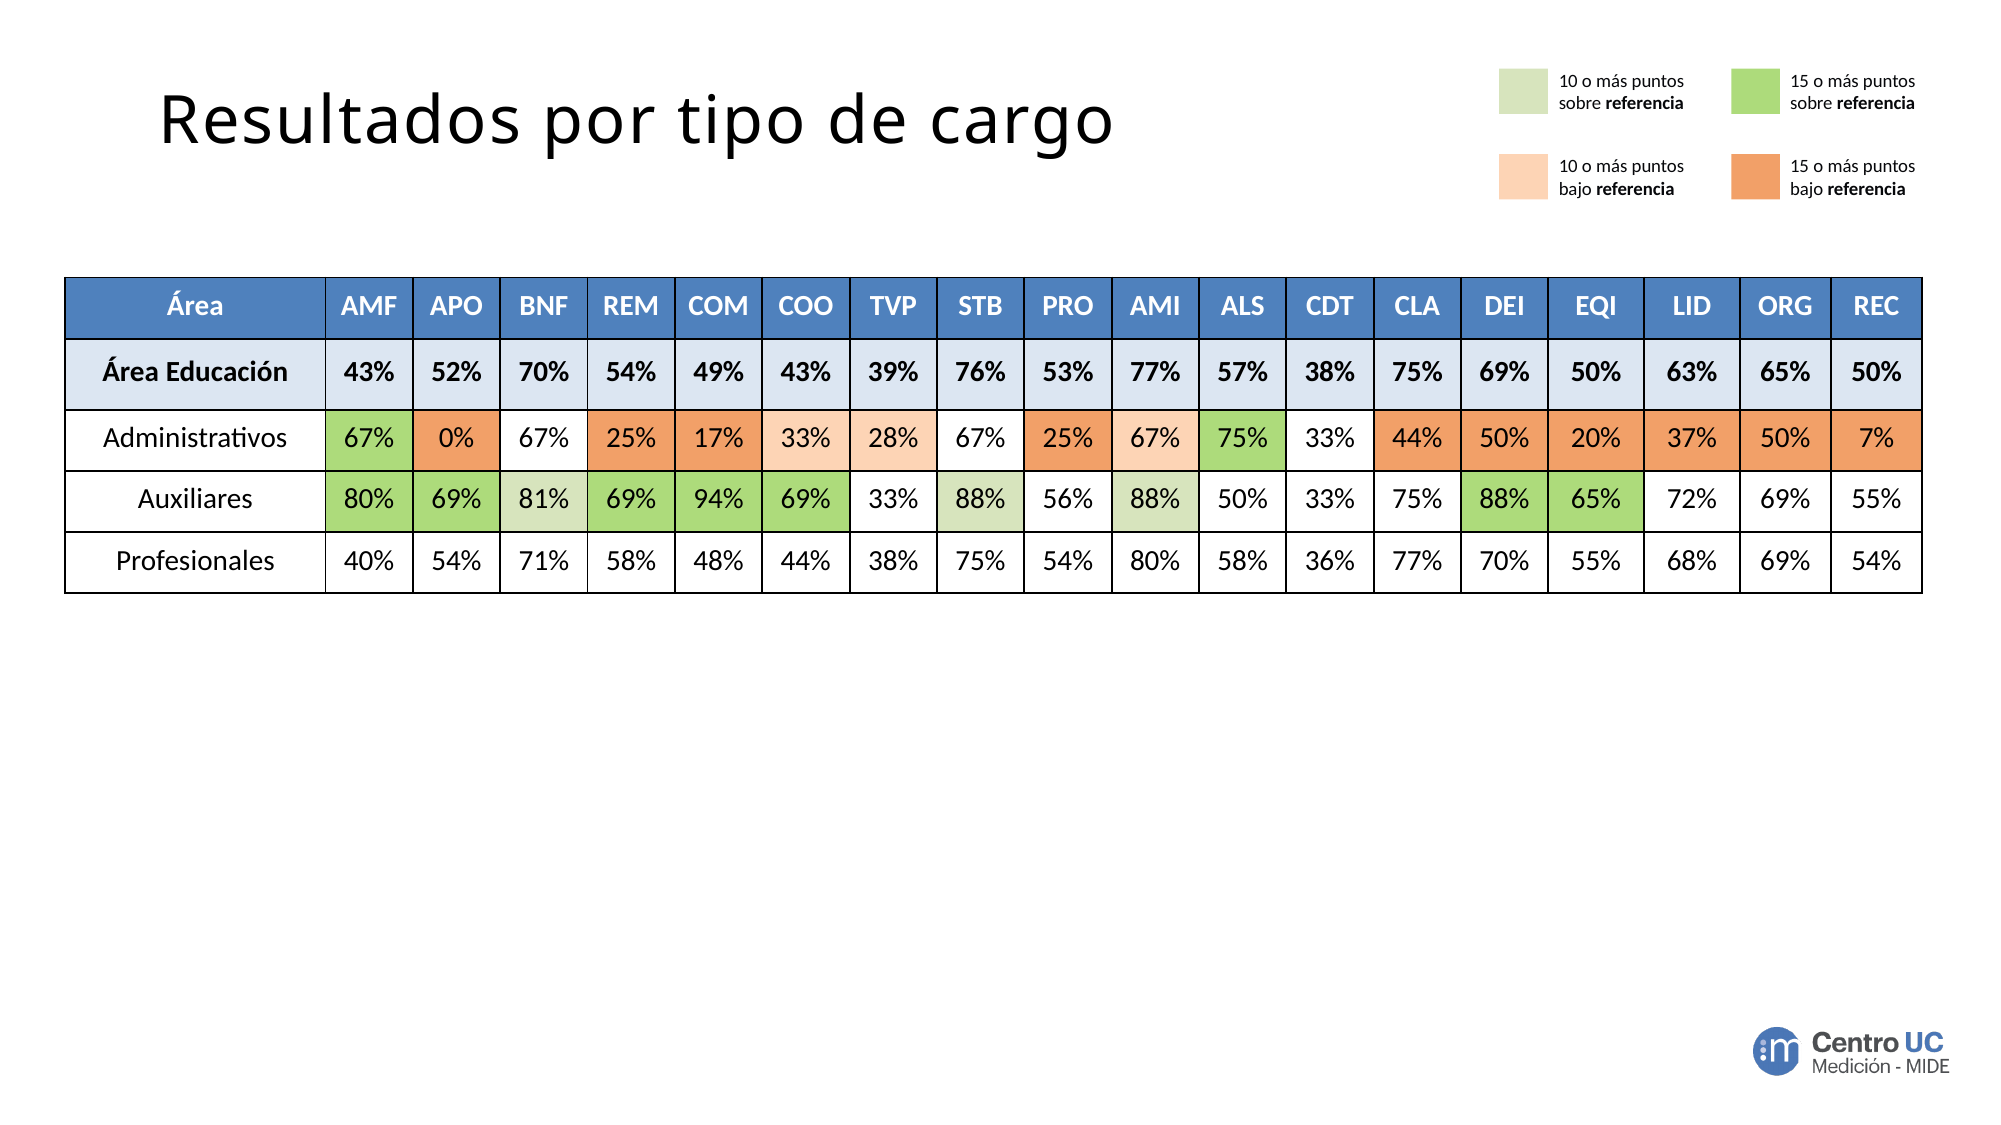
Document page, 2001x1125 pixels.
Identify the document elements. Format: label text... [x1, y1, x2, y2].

table_cell 67% [1113, 411, 1198, 470]
table_cell 38% [851, 533, 936, 592]
table_cell 88% [938, 472, 1023, 531]
table_cell 17% [676, 411, 761, 470]
table_header EQI [1549, 278, 1643, 338]
table_cell 71% [501, 533, 587, 592]
table_cell 52% [414, 340, 499, 409]
table_cell 33% [1287, 472, 1373, 531]
table_cell 69% [763, 472, 849, 531]
table_cell 70% [501, 340, 587, 409]
table_cell 88% [1462, 472, 1547, 531]
table_cell 54% [588, 340, 674, 409]
table_header COO [763, 278, 849, 338]
table_header TVP [851, 278, 936, 338]
table_cell 69% [1741, 533, 1830, 592]
table_cell 50% [1200, 472, 1285, 531]
table_cell 88% [1113, 472, 1198, 531]
table_cell 69% [414, 472, 499, 531]
table_cell 80% [1113, 533, 1198, 592]
table_cell Área Educación [66, 340, 325, 409]
table_cell 53% [1025, 340, 1111, 409]
table_cell 50% [1549, 340, 1643, 409]
table_header BNF [501, 278, 587, 338]
table_header DEI [1462, 278, 1547, 338]
table_cell 69% [1741, 472, 1830, 531]
table_cell 7% [1832, 411, 1921, 470]
table_cell 50% [1462, 411, 1547, 470]
table_cell 72% [1645, 472, 1739, 531]
title Resultados por tipo de cargo [158, 52, 1444, 192]
table_cell 75% [1375, 472, 1460, 531]
table_header ALS [1200, 278, 1285, 338]
picture [1753, 1025, 1951, 1077]
table_cell 55% [1832, 472, 1921, 531]
table_cell 94% [676, 472, 761, 531]
table_header Área [66, 278, 325, 338]
text_box [1730, 153, 1775, 200]
table_cell 77% [1375, 533, 1460, 592]
table_header AMI [1113, 278, 1198, 338]
table_header COM [676, 278, 761, 338]
table_cell 54% [414, 533, 499, 592]
table_cell 43% [326, 340, 412, 409]
table_cell 70% [1462, 533, 1547, 592]
table_cell 67% [938, 411, 1023, 470]
table_header STB [938, 278, 1023, 338]
table_cell 28% [851, 411, 936, 470]
table_cell 25% [588, 411, 674, 470]
table_cell 69% [1462, 340, 1547, 409]
text_box 10 o más puntos bajo referencia [1544, 146, 1713, 207]
table_cell 20% [1549, 411, 1643, 470]
table_cell 48% [676, 533, 761, 592]
table_header APO [414, 278, 499, 338]
table_cell 81% [501, 472, 587, 531]
table_cell 43% [763, 340, 849, 409]
table_cell 58% [1200, 533, 1285, 592]
table_cell 50% [1832, 340, 1921, 409]
table_cell Administrativos [66, 411, 325, 470]
table_header REC [1832, 278, 1921, 338]
text_box [1730, 68, 1775, 115]
table_cell 50% [1741, 411, 1830, 470]
table_cell 68% [1645, 533, 1739, 592]
table_cell 0% [414, 411, 499, 470]
text_box [1498, 153, 1544, 200]
table_cell 75% [1375, 340, 1460, 409]
table_cell 39% [851, 340, 936, 409]
table_cell 75% [938, 533, 1023, 592]
table_cell 33% [1287, 411, 1373, 470]
table_cell 33% [851, 472, 936, 531]
table_header CDT [1287, 278, 1373, 338]
text_box 15 o más puntos bajo referencia [1775, 146, 1944, 207]
table_cell 80% [326, 472, 412, 531]
table_cell 76% [938, 340, 1023, 409]
table_header LID [1645, 278, 1739, 338]
table_header CLA [1375, 278, 1460, 338]
table_cell 44% [763, 533, 849, 592]
table_cell 57% [1200, 340, 1285, 409]
table_header REM [588, 278, 674, 338]
table_cell 58% [588, 533, 674, 592]
table_cell 65% [1549, 472, 1643, 531]
text_box 10 o más puntos sobre referencia [1544, 60, 1713, 121]
table_cell 77% [1113, 340, 1198, 409]
table_cell 55% [1549, 533, 1643, 592]
table_cell 40% [326, 533, 412, 592]
table_cell 67% [501, 411, 587, 470]
table_cell 75% [1200, 411, 1285, 470]
table_header ORG [1741, 278, 1830, 338]
table_header PRO [1025, 278, 1111, 338]
text_box 15 o más puntos sobre referencia [1775, 60, 1944, 121]
table_cell 63% [1645, 340, 1739, 409]
text_box [1498, 68, 1544, 115]
table_cell 56% [1025, 472, 1111, 531]
table_cell 67% [326, 411, 412, 470]
table_cell Auxiliares [66, 472, 325, 531]
table_cell 36% [1287, 533, 1373, 592]
table_cell 38% [1287, 340, 1373, 409]
table_cell 33% [763, 411, 849, 470]
table_header AMF [326, 278, 412, 338]
table_cell 37% [1645, 411, 1739, 470]
table_cell 49% [676, 340, 761, 409]
table_cell 69% [588, 472, 674, 531]
table_cell 44% [1375, 411, 1460, 470]
table_cell 25% [1025, 411, 1111, 470]
table_cell 65% [1741, 340, 1830, 409]
table_cell Profesionales [66, 533, 325, 592]
table_cell 54% [1832, 533, 1921, 592]
table_cell 54% [1025, 533, 1111, 592]
